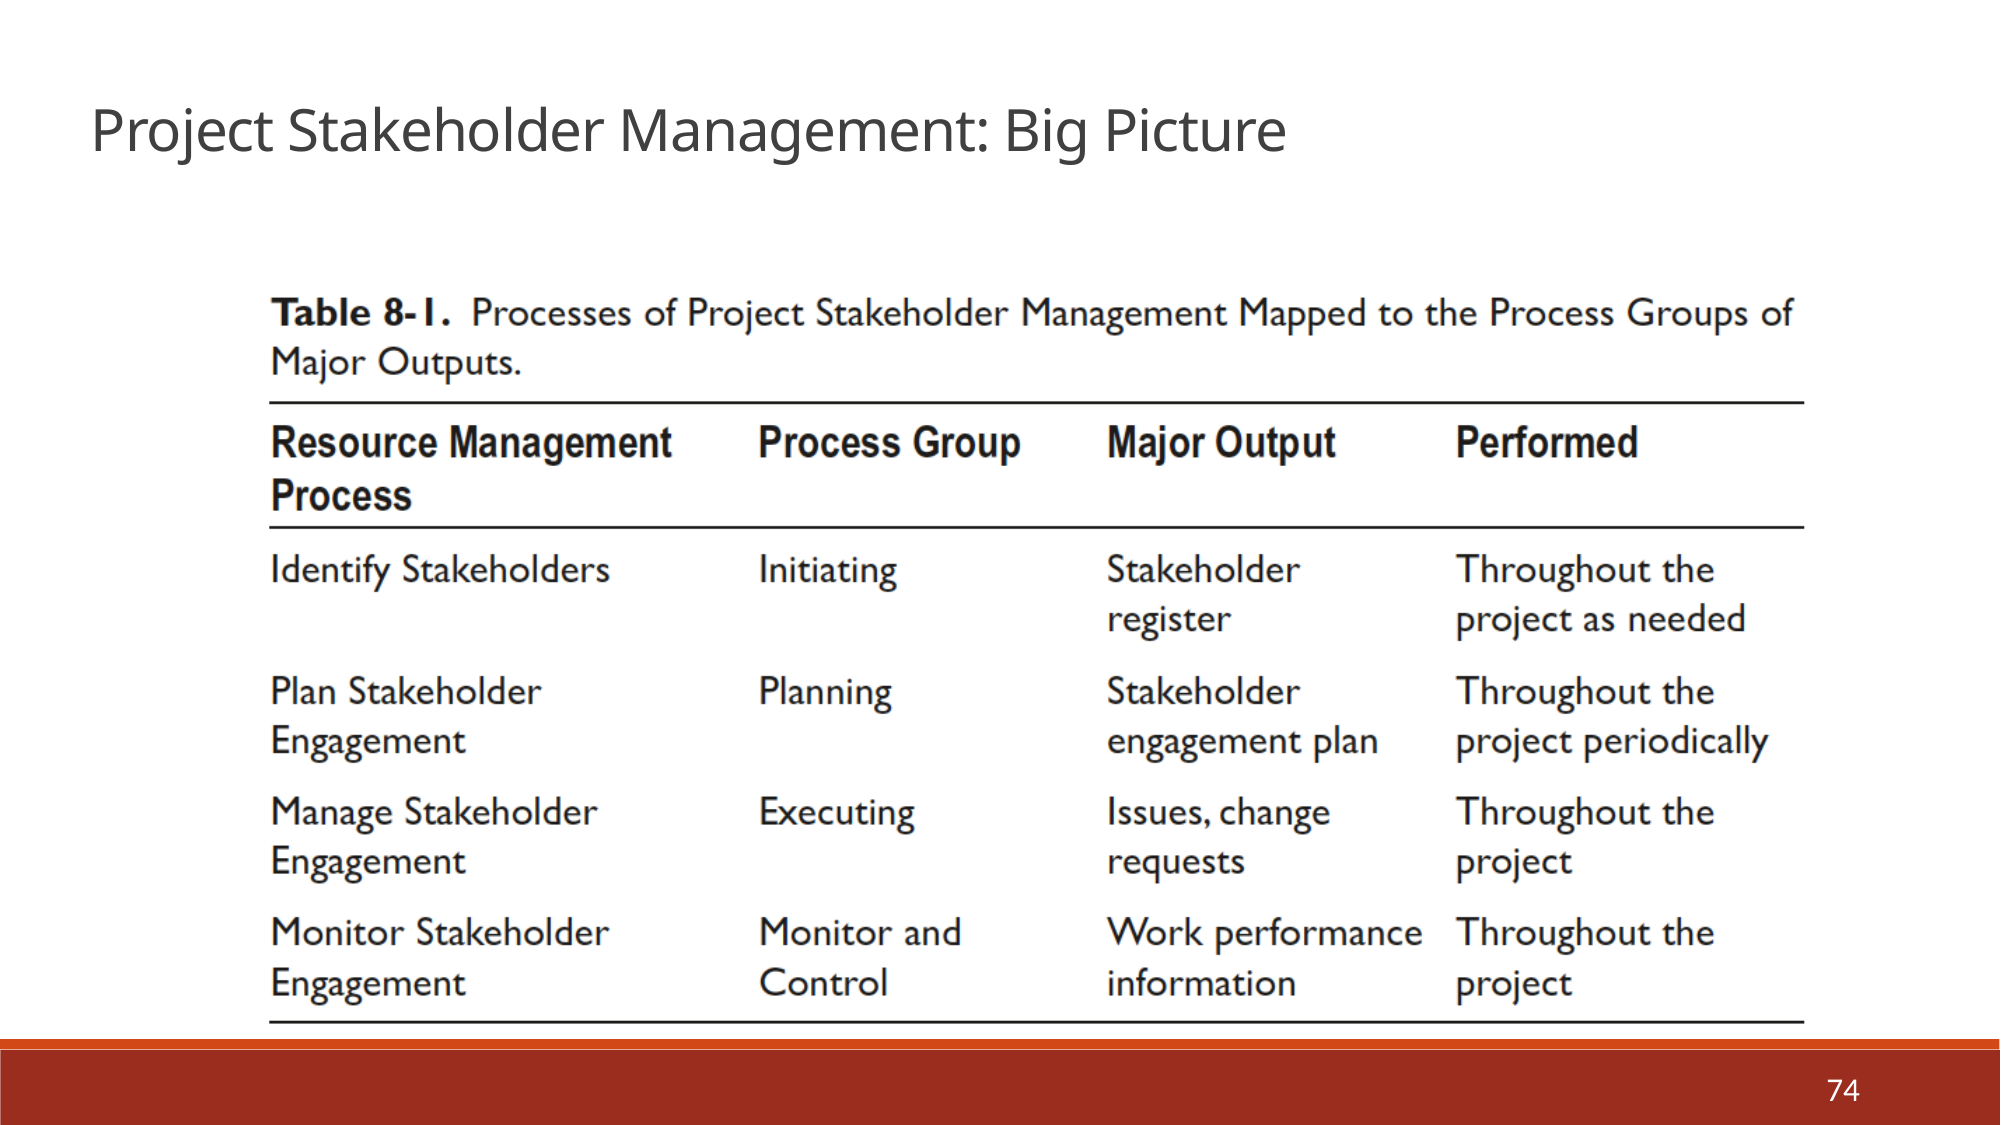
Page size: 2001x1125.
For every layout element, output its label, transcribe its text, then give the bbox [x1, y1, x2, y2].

picture [261, 281, 1810, 1036]
slide_number 74 [126, 1061, 1875, 1115]
text_box Project Stakeholder Management: Big Picture [76, 96, 1875, 258]
